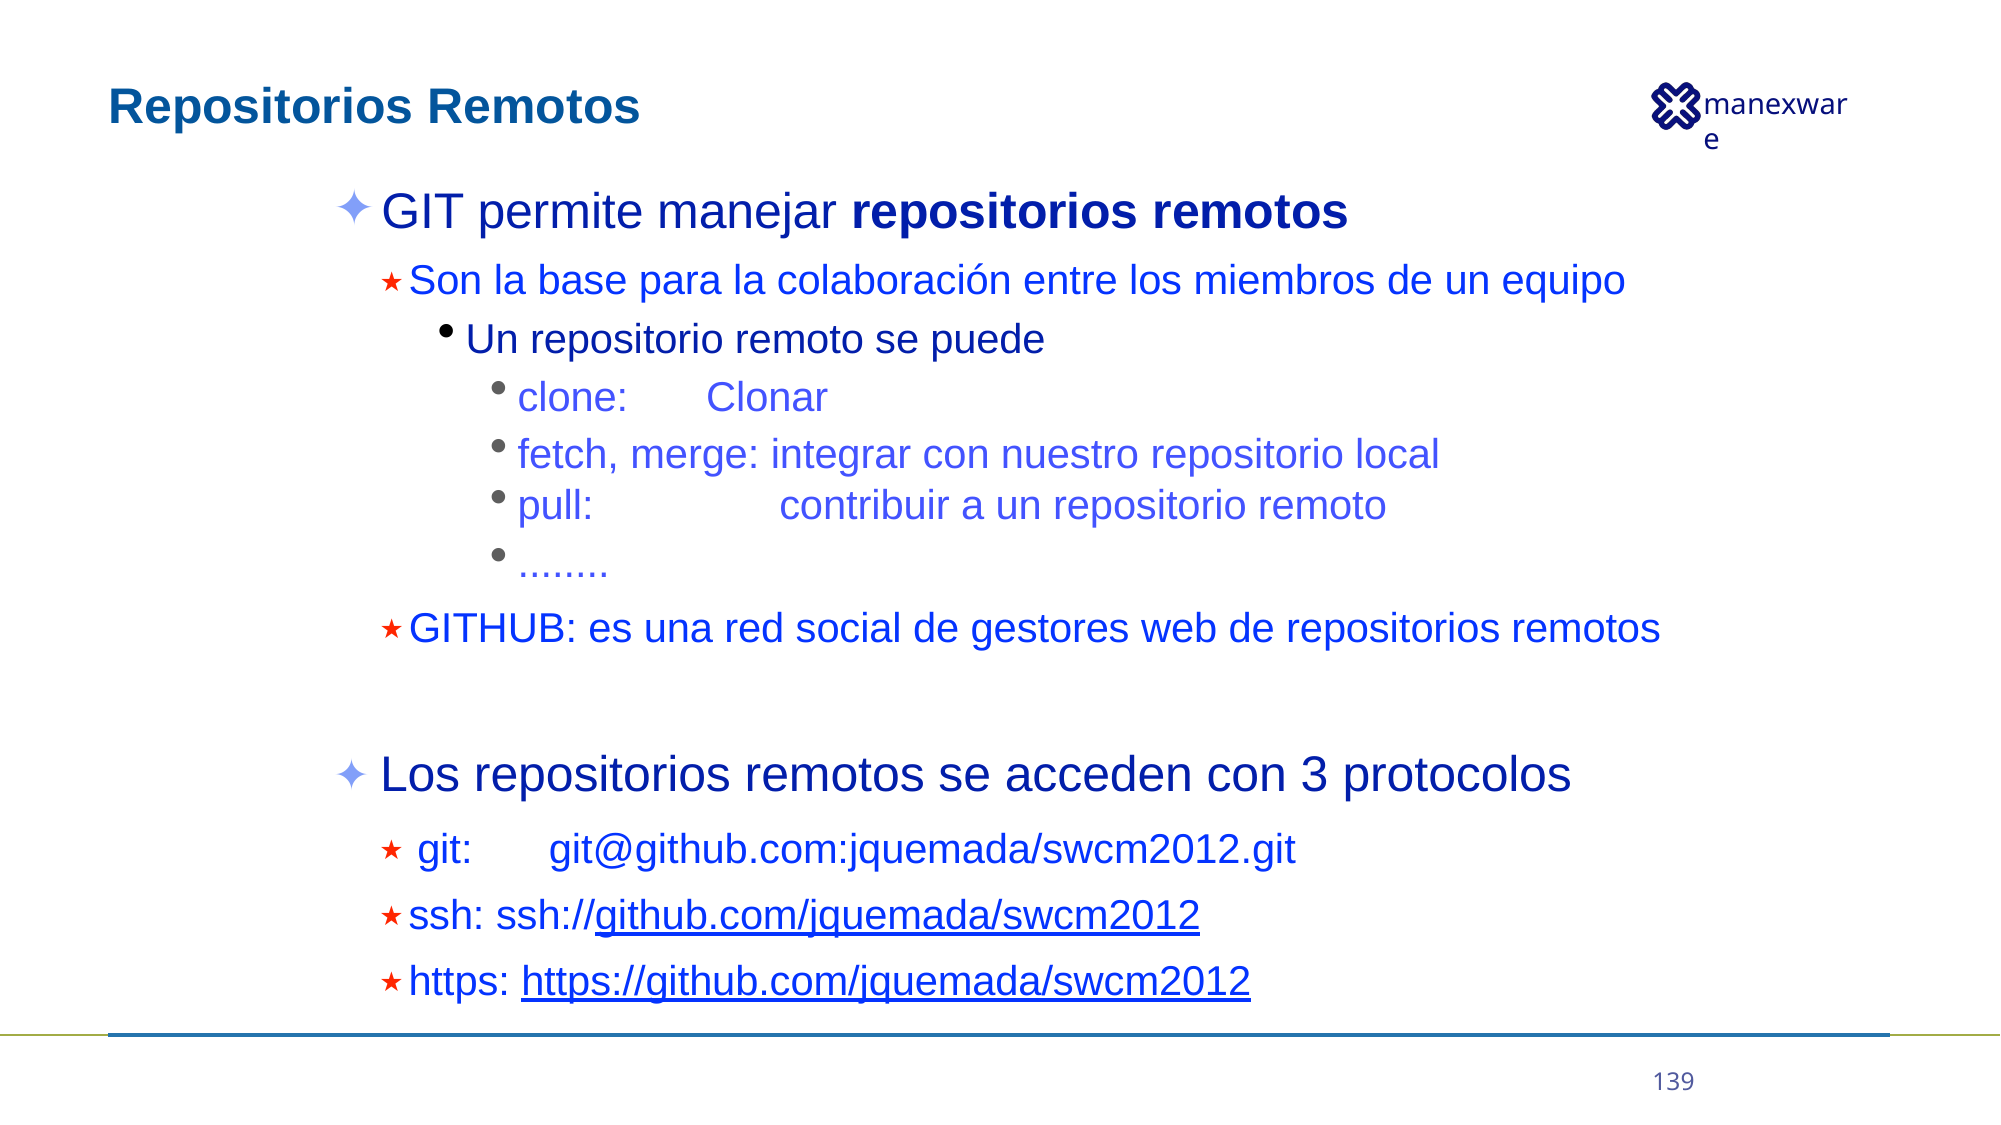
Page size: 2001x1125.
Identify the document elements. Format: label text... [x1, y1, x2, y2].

picture [1650, 81, 1702, 131]
text_box GIT permite manejar repositorios remotos ★ Son la base para la colaboración entre los miembros de un equipo Un repositorio remoto se puede clone: Clonar fetch, merge: integrar con nuestro repositorio local [329, 164, 1648, 477]
text_box pull: ........ ★ GITHUB: es una red social de gestores web de repositorios remotos [373, 476, 1685, 652]
title Repositorios Remotos [108, 59, 1569, 155]
text_box 139 [1646, 1063, 1699, 1100]
text_box ✦ Los repositorios remotos se acceden con 3 protocolos ★ git: git@github.com:jquemada/swcm2012.git ★ ssh: ssh://github.com/jquemada/swcm2012 ★ https: https://github.com/jquemada/swcm2012 [327, 702, 1585, 1005]
